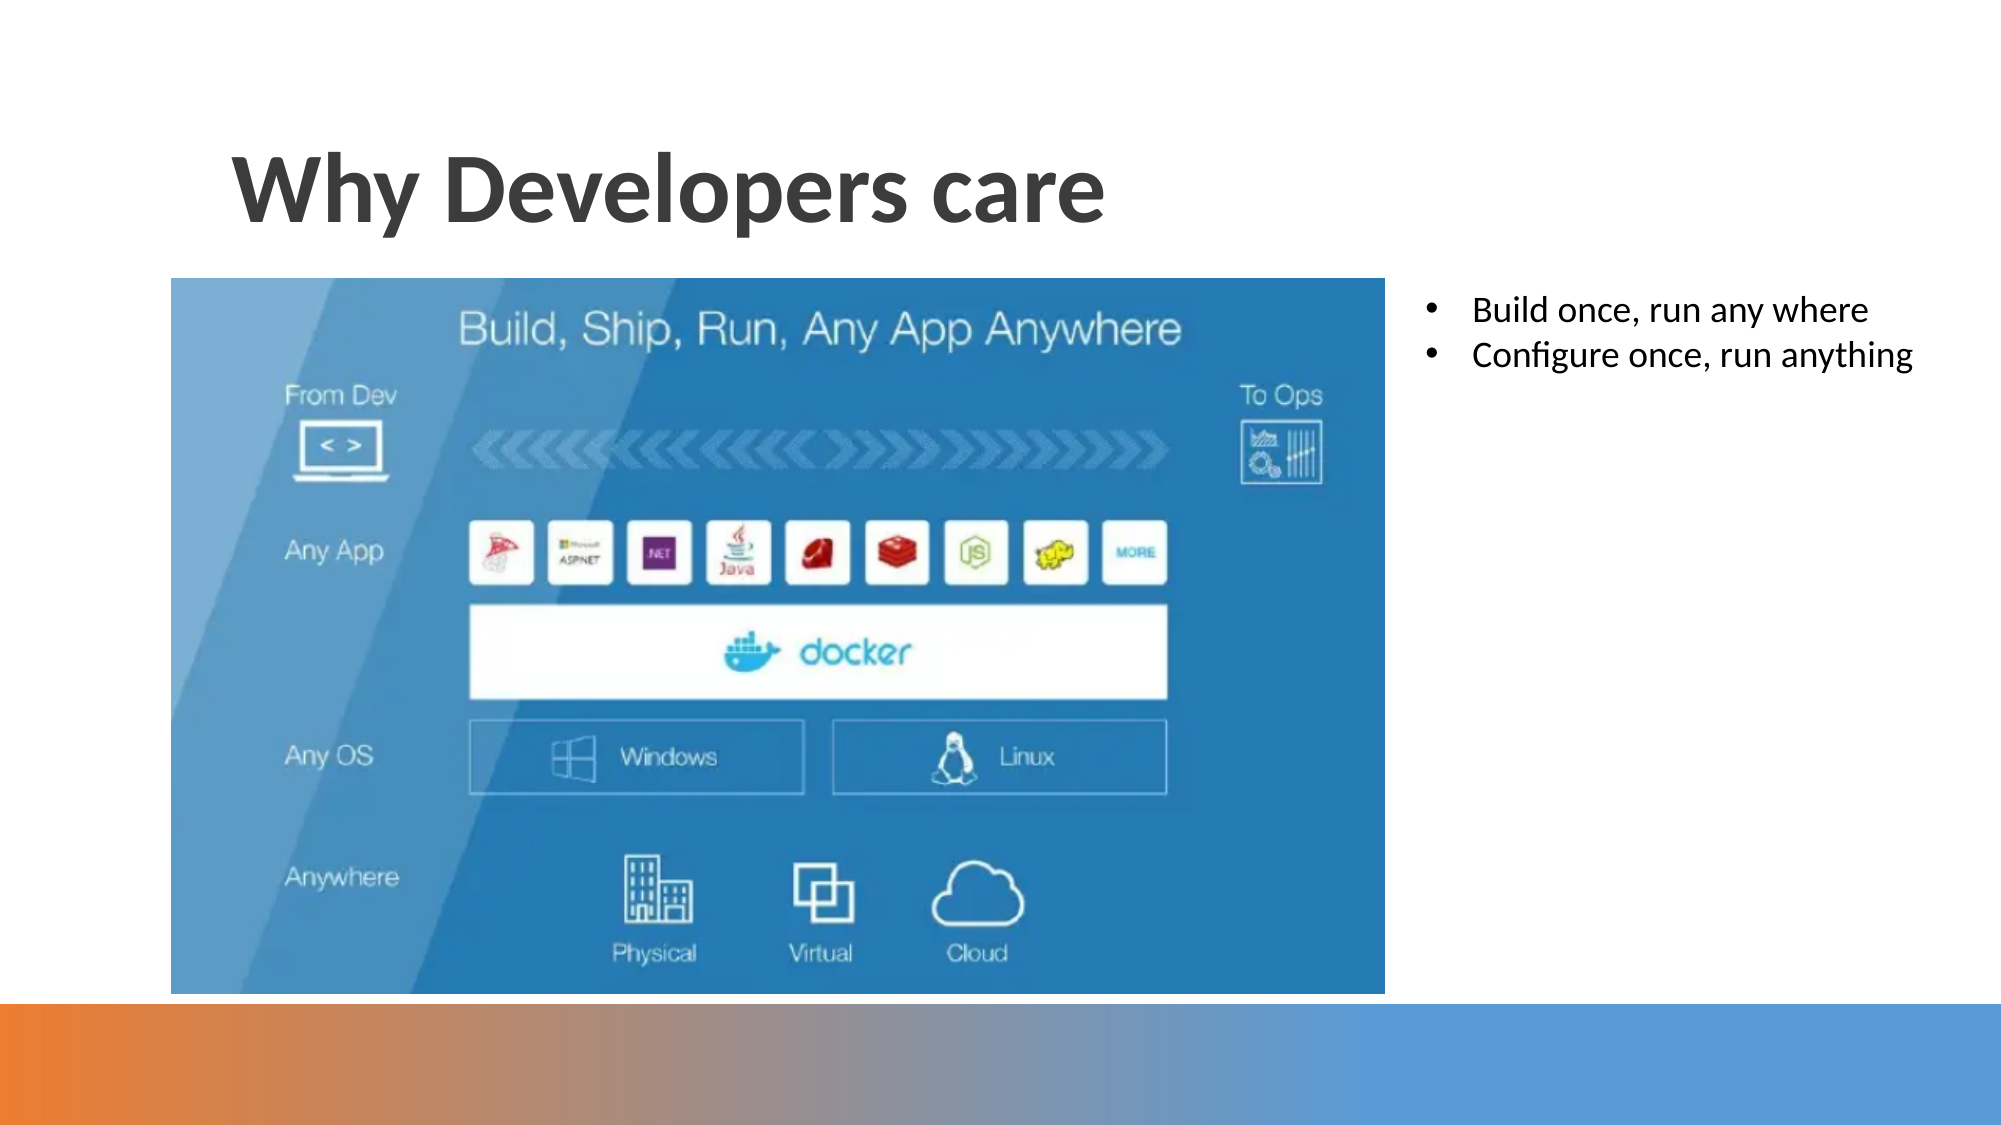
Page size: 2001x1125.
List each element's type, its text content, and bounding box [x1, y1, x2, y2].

text_box Build once, run any where Configure once, run anything [1410, 278, 1934, 383]
list Why Developers care [216, 128, 1592, 229]
picture [171, 277, 1385, 994]
